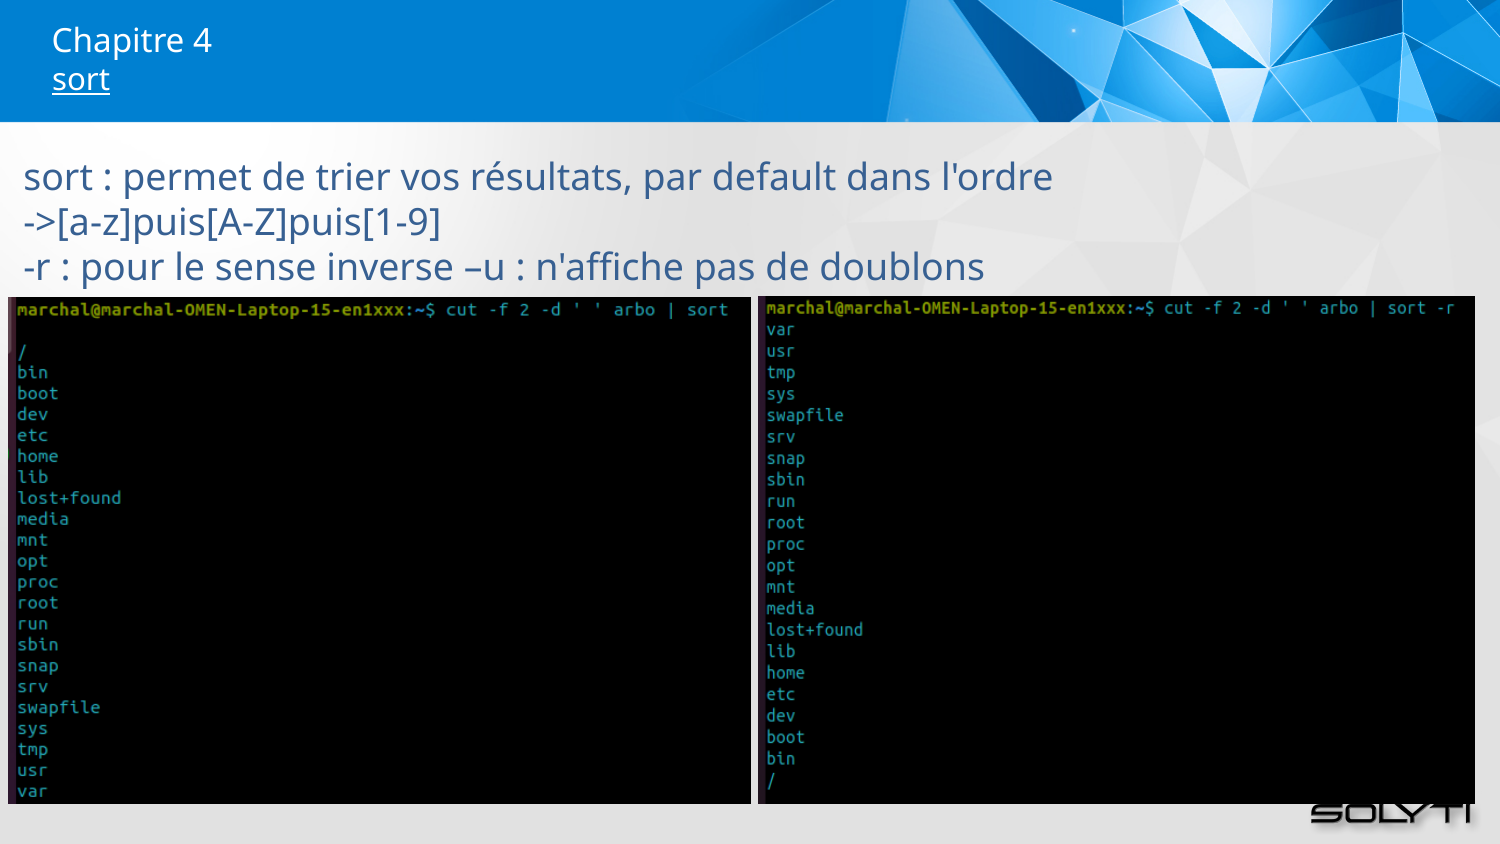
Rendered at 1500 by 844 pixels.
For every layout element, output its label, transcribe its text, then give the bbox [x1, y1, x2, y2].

text_box sort : permet de trier vos résultats, par default dans l'ordre ->[a-z]puis[A-Z]puis[1-9] -r : pour le sense inverse –u : n'affiche pas de doublons [8, 145, 1147, 296]
picture [0, 0, 1500, 844]
list Chapitre 4 [51, 19, 384, 55]
list sort [52, 58, 636, 104]
